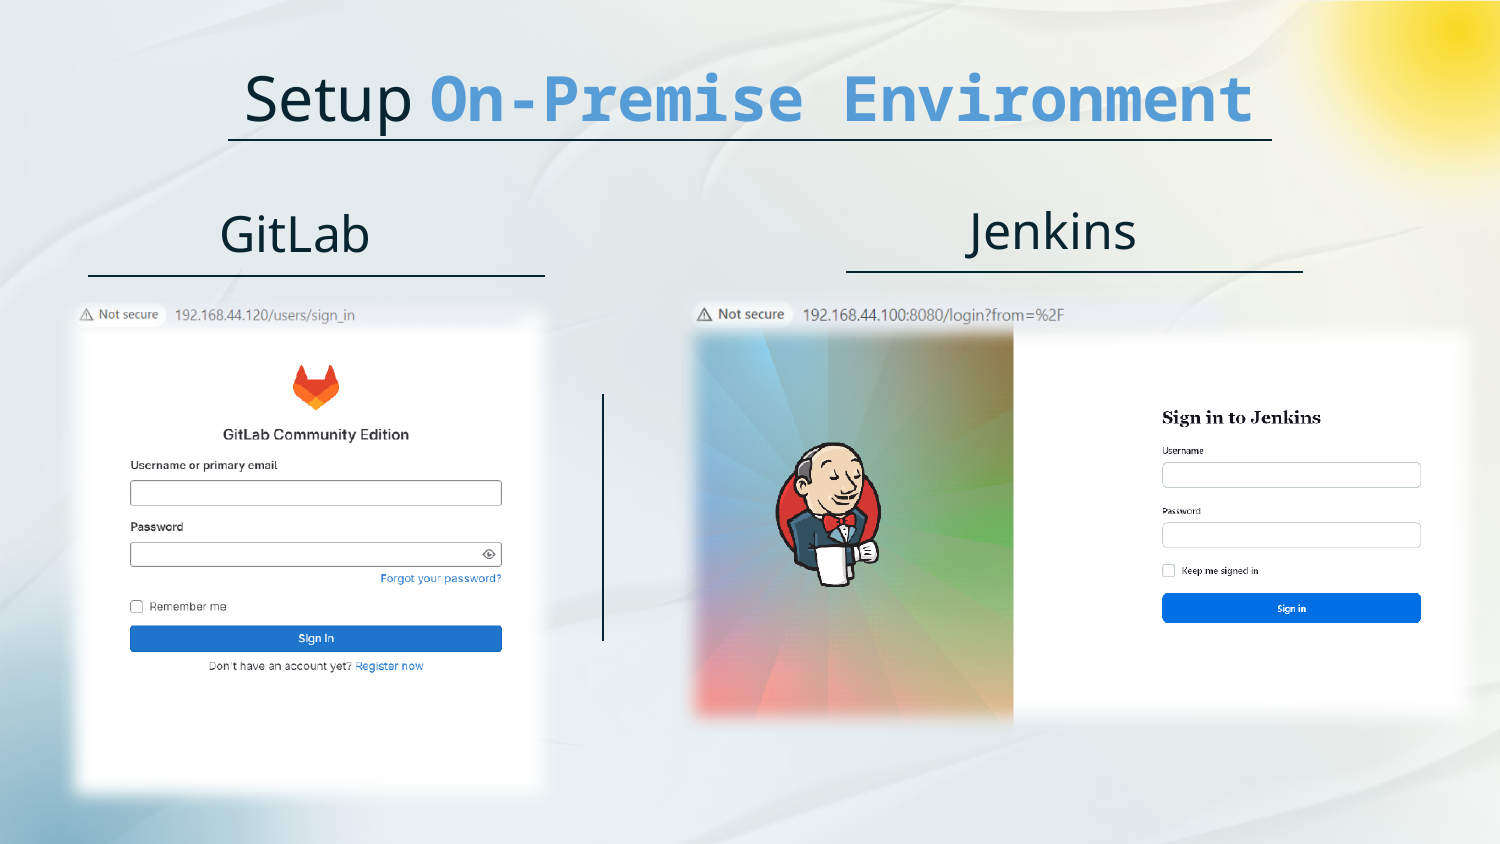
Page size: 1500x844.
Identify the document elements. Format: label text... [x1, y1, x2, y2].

text_box Setup On-Premise Environment [119, 58, 1381, 136]
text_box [676, 285, 1486, 734]
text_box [55, 289, 561, 812]
title GitLab [0, 202, 636, 280]
text_box Jenkins [727, 199, 1394, 276]
